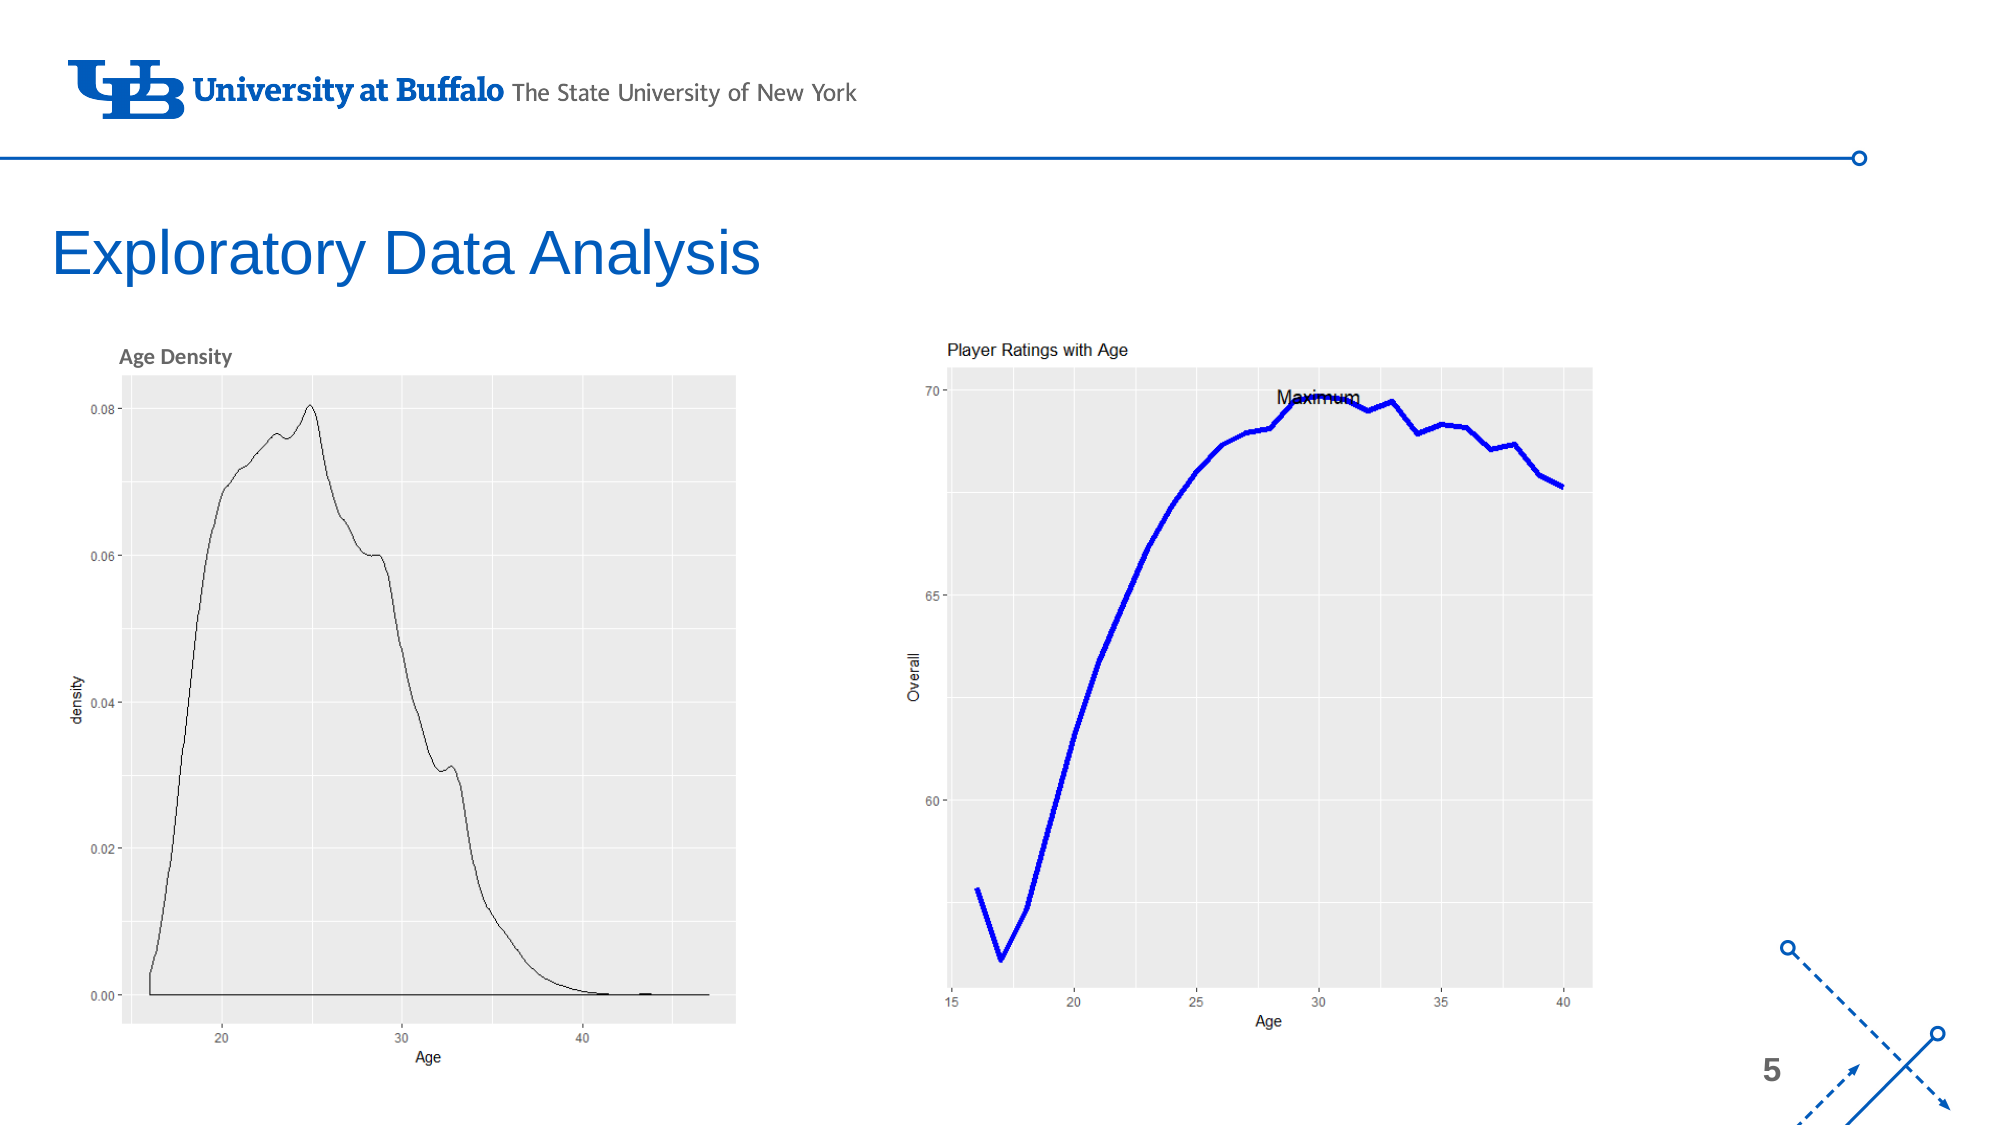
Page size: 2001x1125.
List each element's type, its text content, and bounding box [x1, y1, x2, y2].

picture [0, 0, 2000, 1125]
text_box Age Density [104, 334, 555, 368]
title Exploratory Data Analysis [35, 178, 1761, 296]
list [61, 368, 744, 1073]
